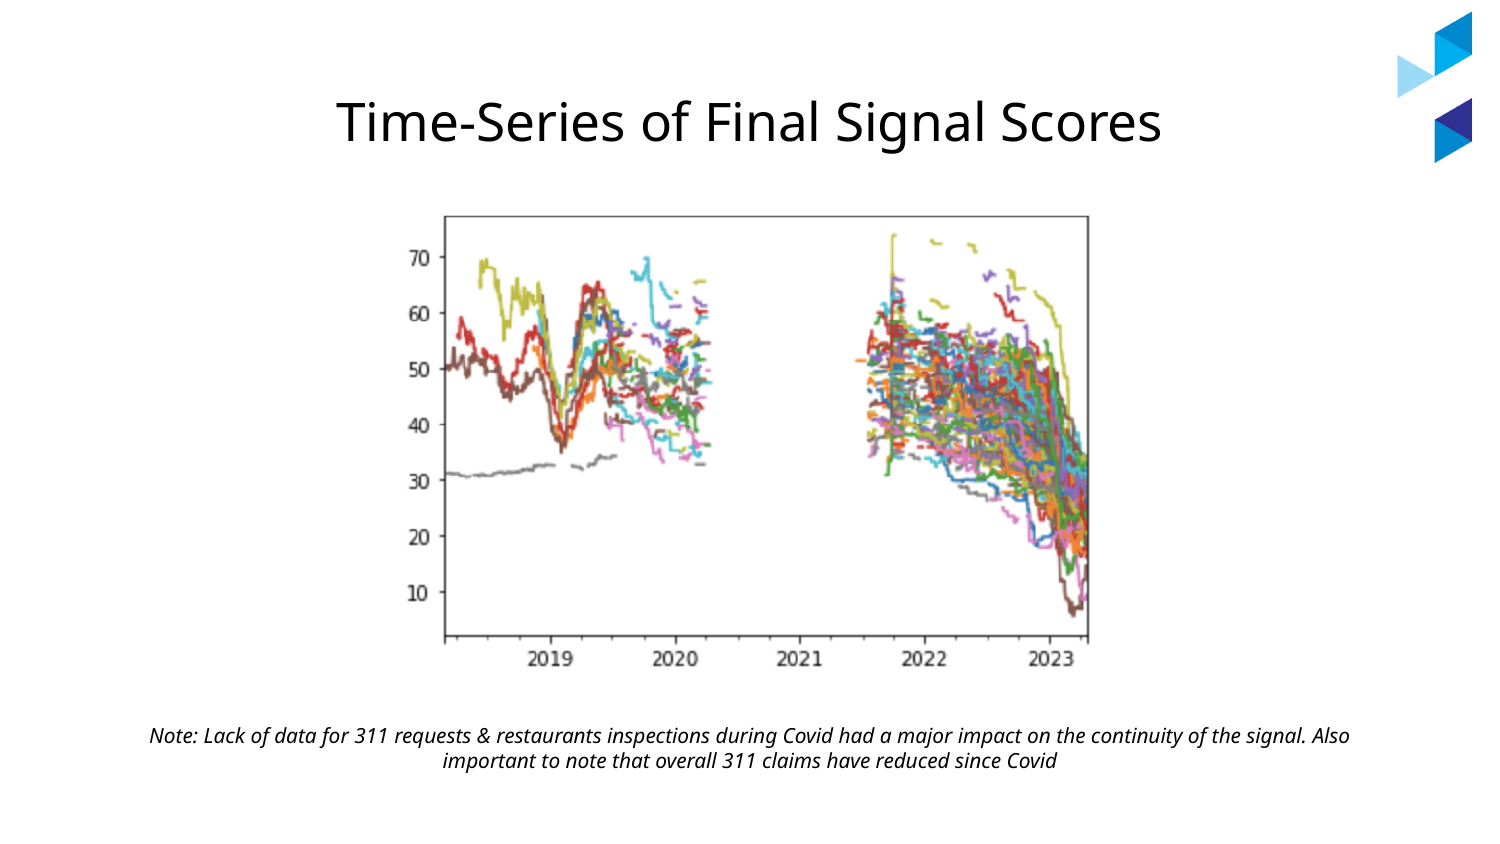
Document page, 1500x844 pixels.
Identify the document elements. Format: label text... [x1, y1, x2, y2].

picture [1367, 0, 1500, 166]
title Time-Series of Final Signal Scores [51, 72, 1362, 167]
picture [392, 191, 1108, 684]
text_box Note: Lack of data for 311 requests & restaurants inspections during Covid had a major impact on the continuity of the signal. Also important to note that overall 311 claims have reduced since Covid [105, 708, 1395, 788]
